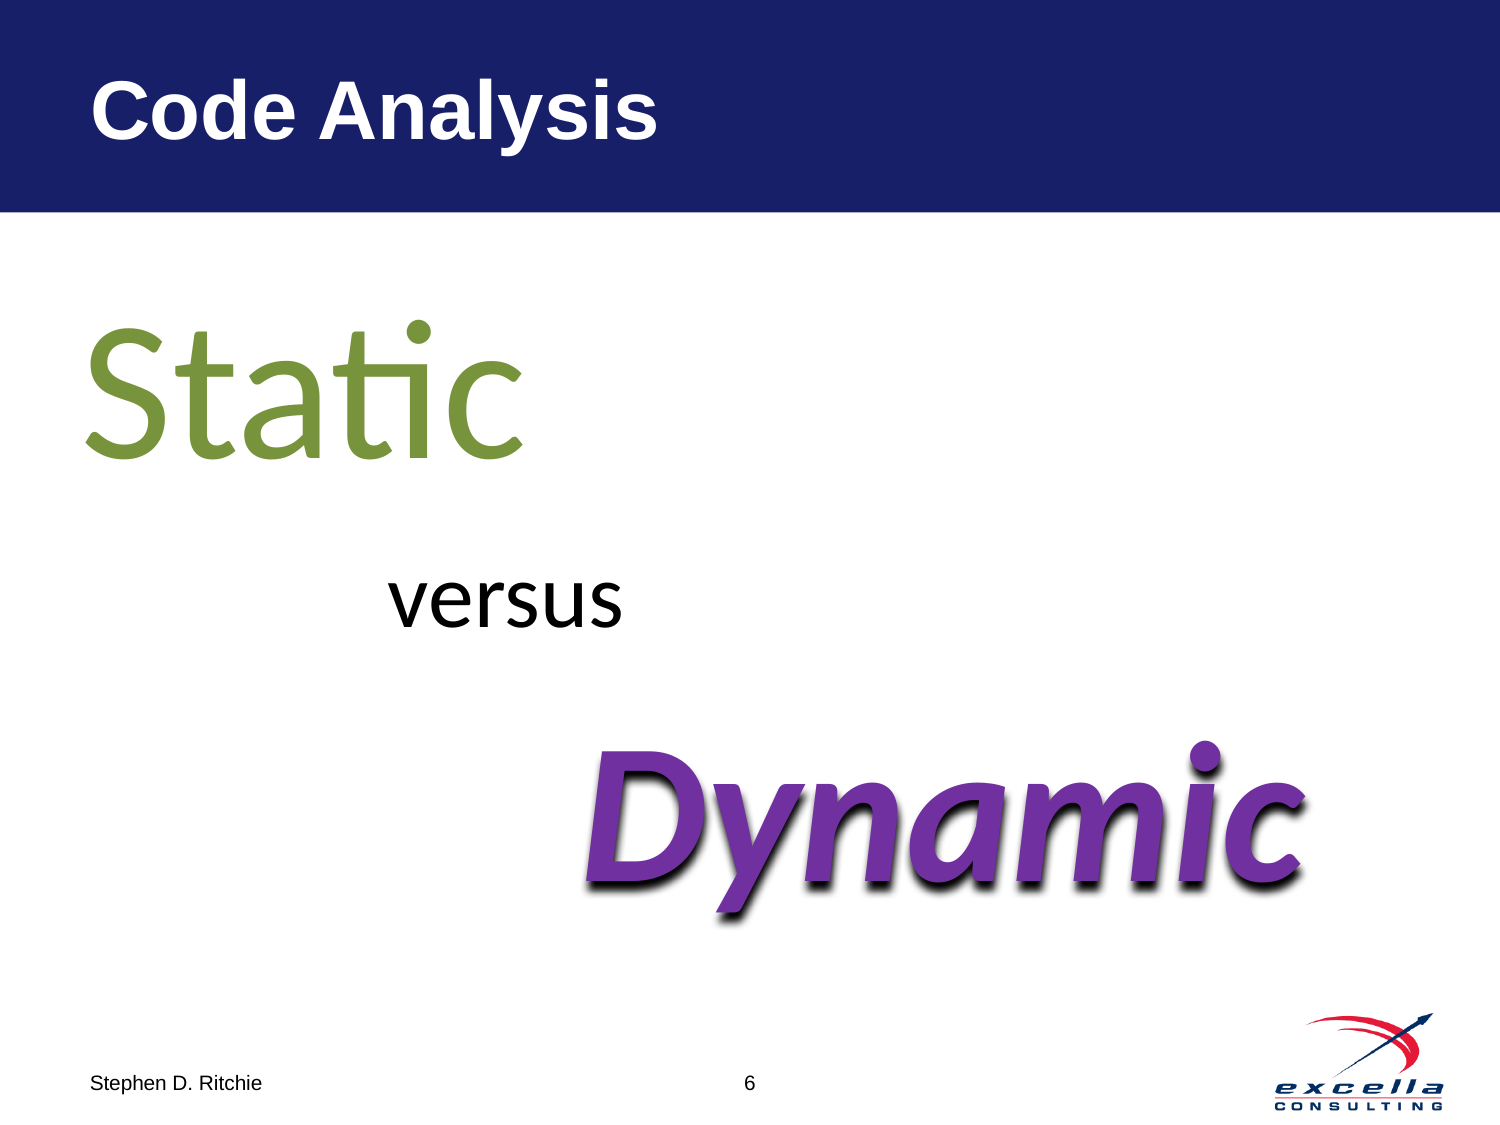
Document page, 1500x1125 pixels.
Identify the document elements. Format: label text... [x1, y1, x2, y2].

text_box versus [373, 528, 640, 654]
text_box Dynamic [565, 674, 1319, 929]
picture [1270, 1009, 1450, 1115]
title Code Analysis [75, 12, 1425, 200]
footer 6 [512, 1062, 988, 1103]
text_box Static [65, 251, 542, 506]
